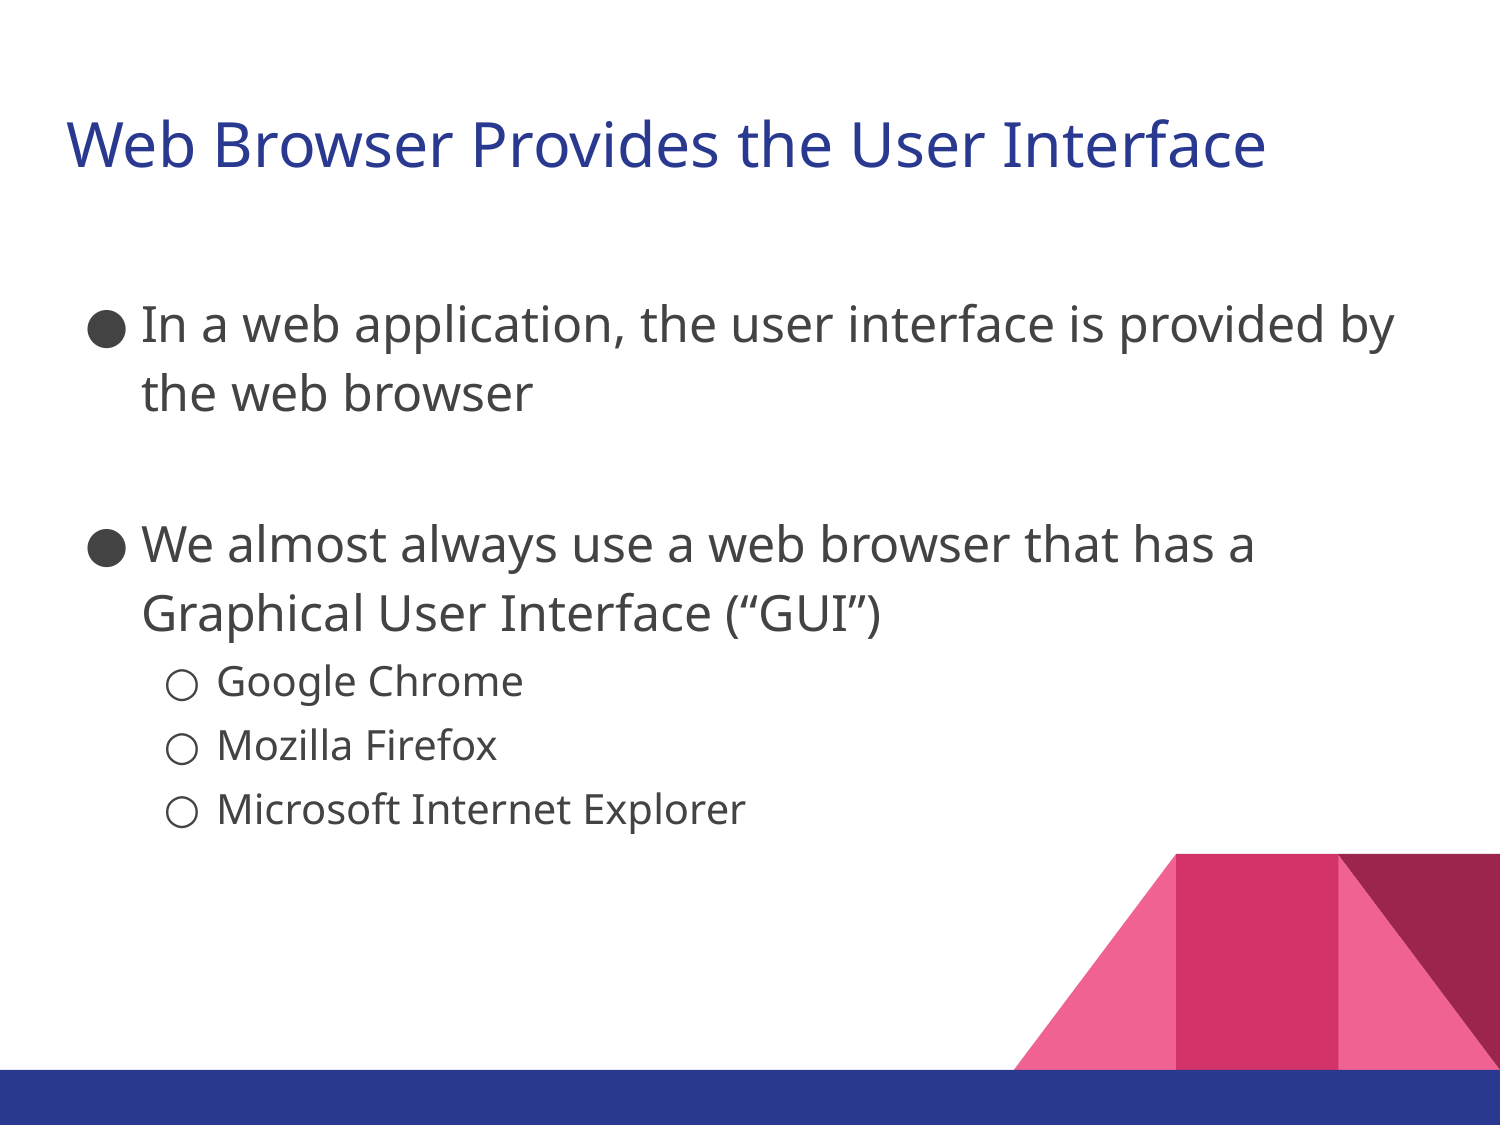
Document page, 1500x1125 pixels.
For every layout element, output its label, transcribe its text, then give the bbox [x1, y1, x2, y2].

title Web Browser Provides the User Interface [51, 89, 1449, 223]
list In a web application, the user interface is provided by the web browser We almost always use a web browser that has a Graphical User Interface (“GUI”) Google Chrome Mozilla Firefox Microsoft Internet Explorer [51, 268, 1449, 1000]
